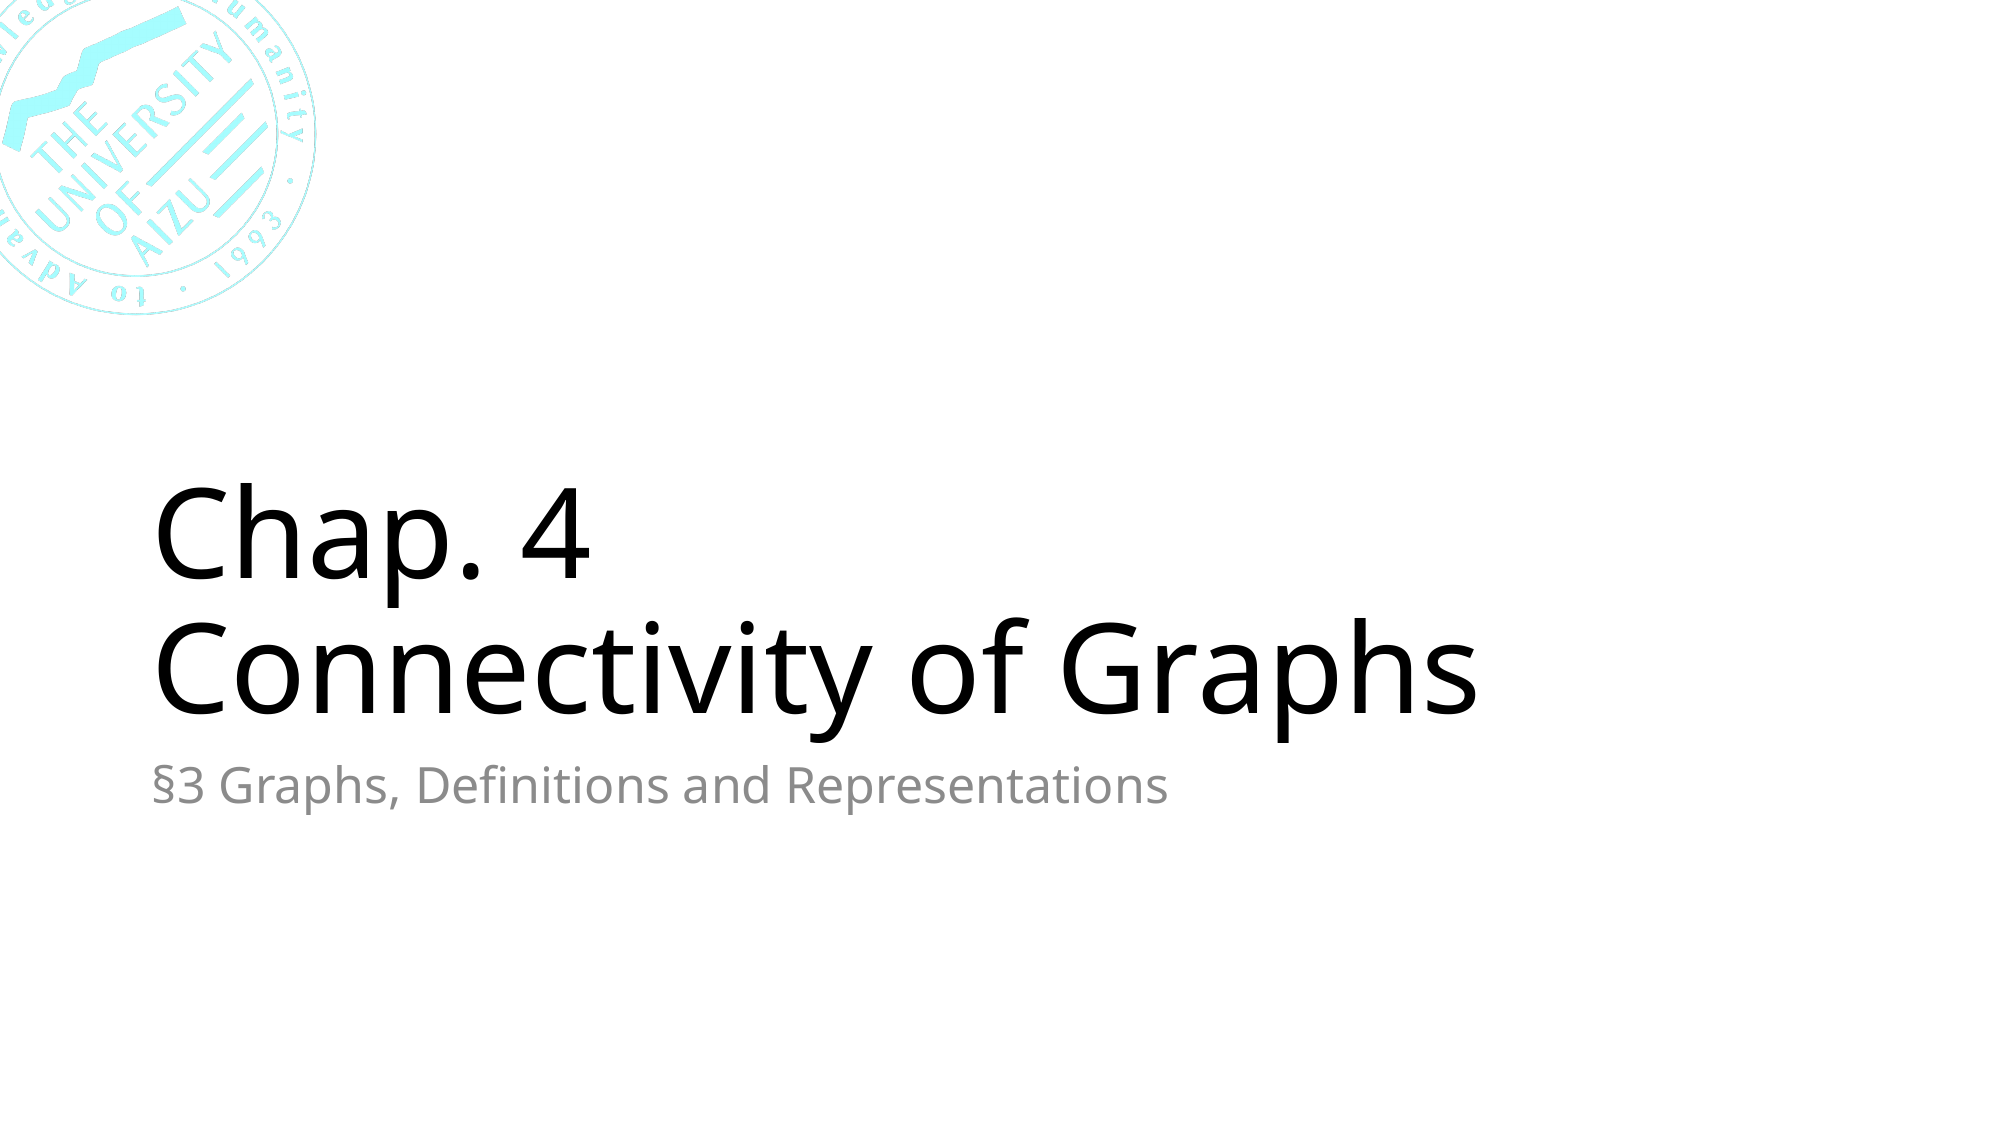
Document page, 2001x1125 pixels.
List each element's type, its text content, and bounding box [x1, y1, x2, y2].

title Chap. 4 Connectivity of Graphs [136, 280, 1862, 749]
picture [0, 0, 342, 342]
list §3 Graphs, Definitions and Representations [136, 752, 1862, 999]
